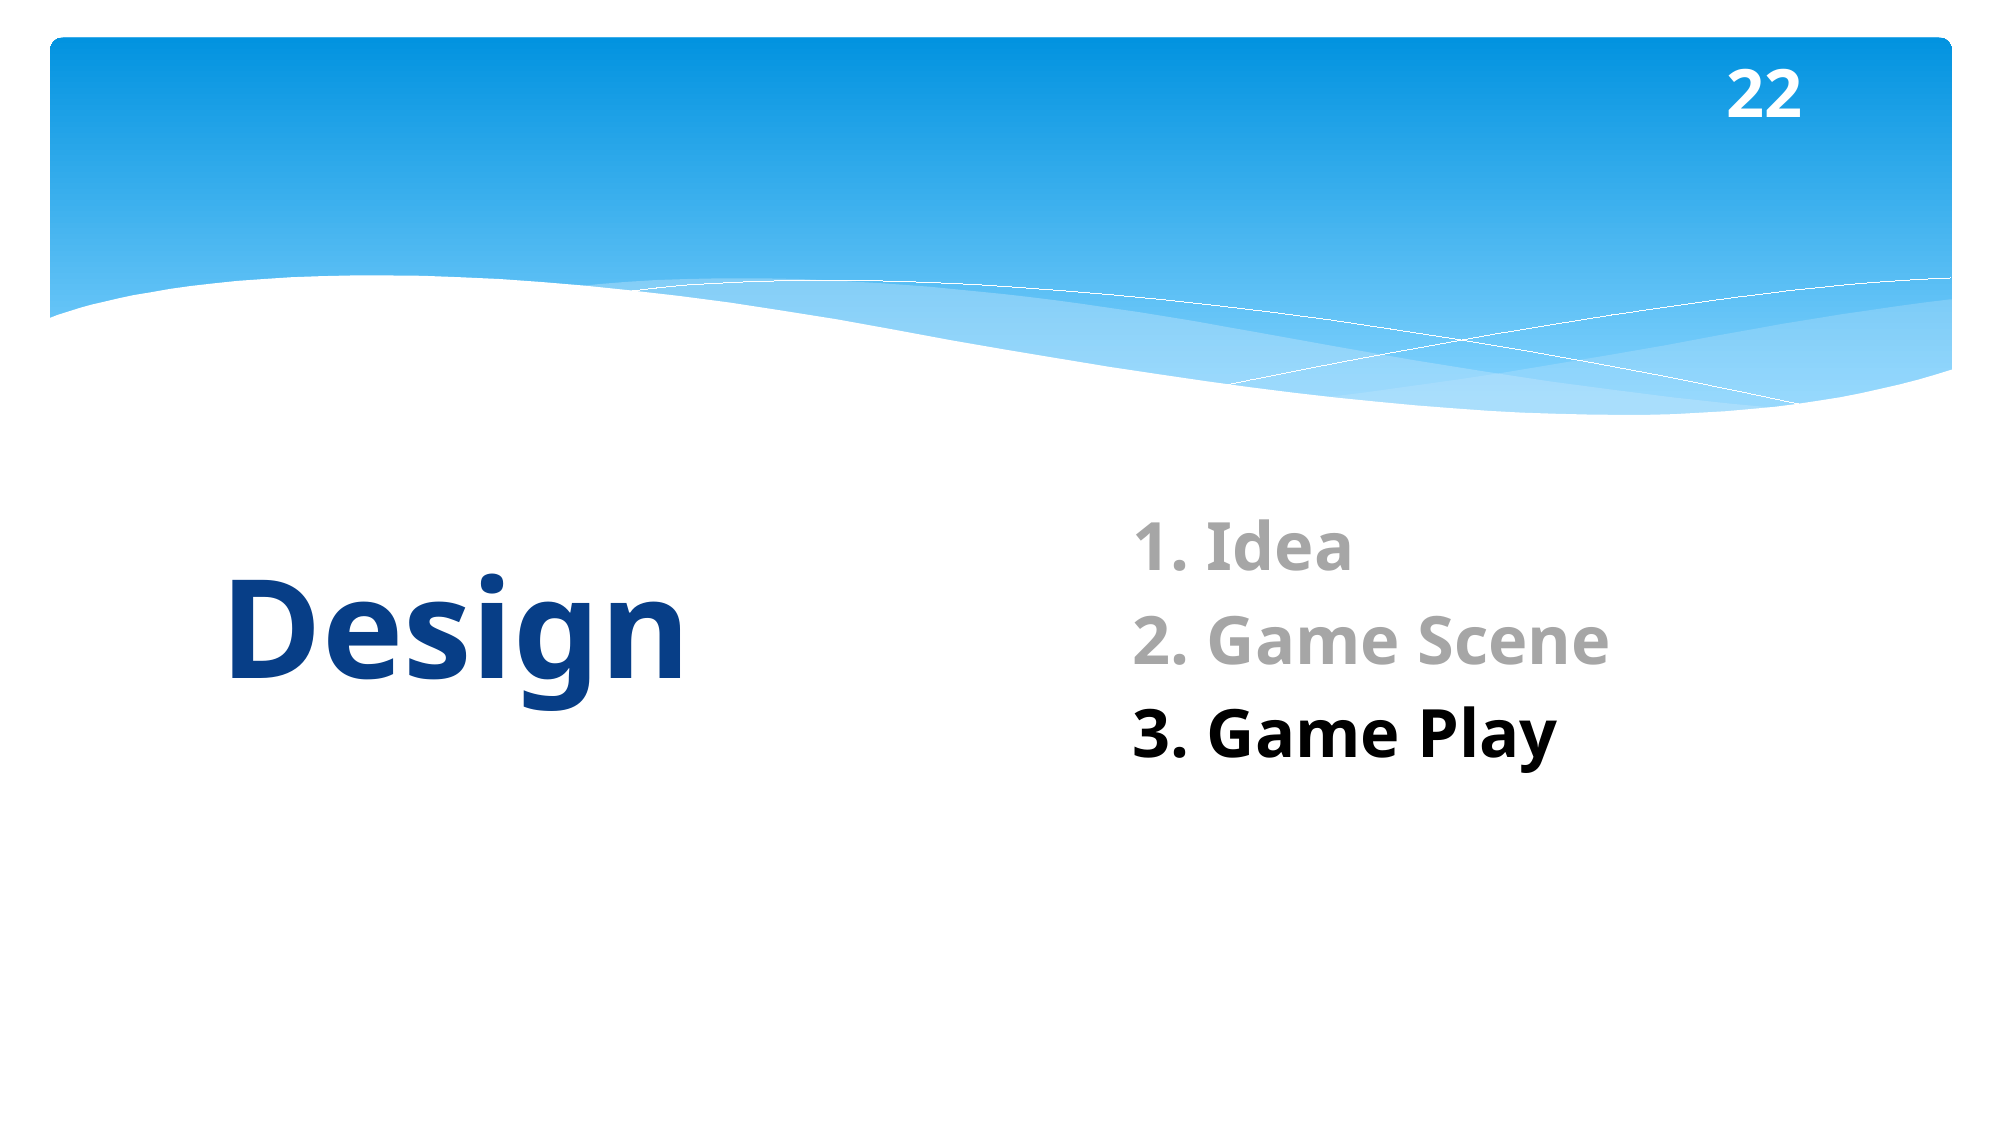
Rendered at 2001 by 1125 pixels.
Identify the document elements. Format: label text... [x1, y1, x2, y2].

text_box Design [142, 398, 770, 714]
text_box 1. Idea 2. Game Scene 3. Game Play [1042, 324, 1897, 950]
slide_number 22 [1637, 66, 1892, 127]
